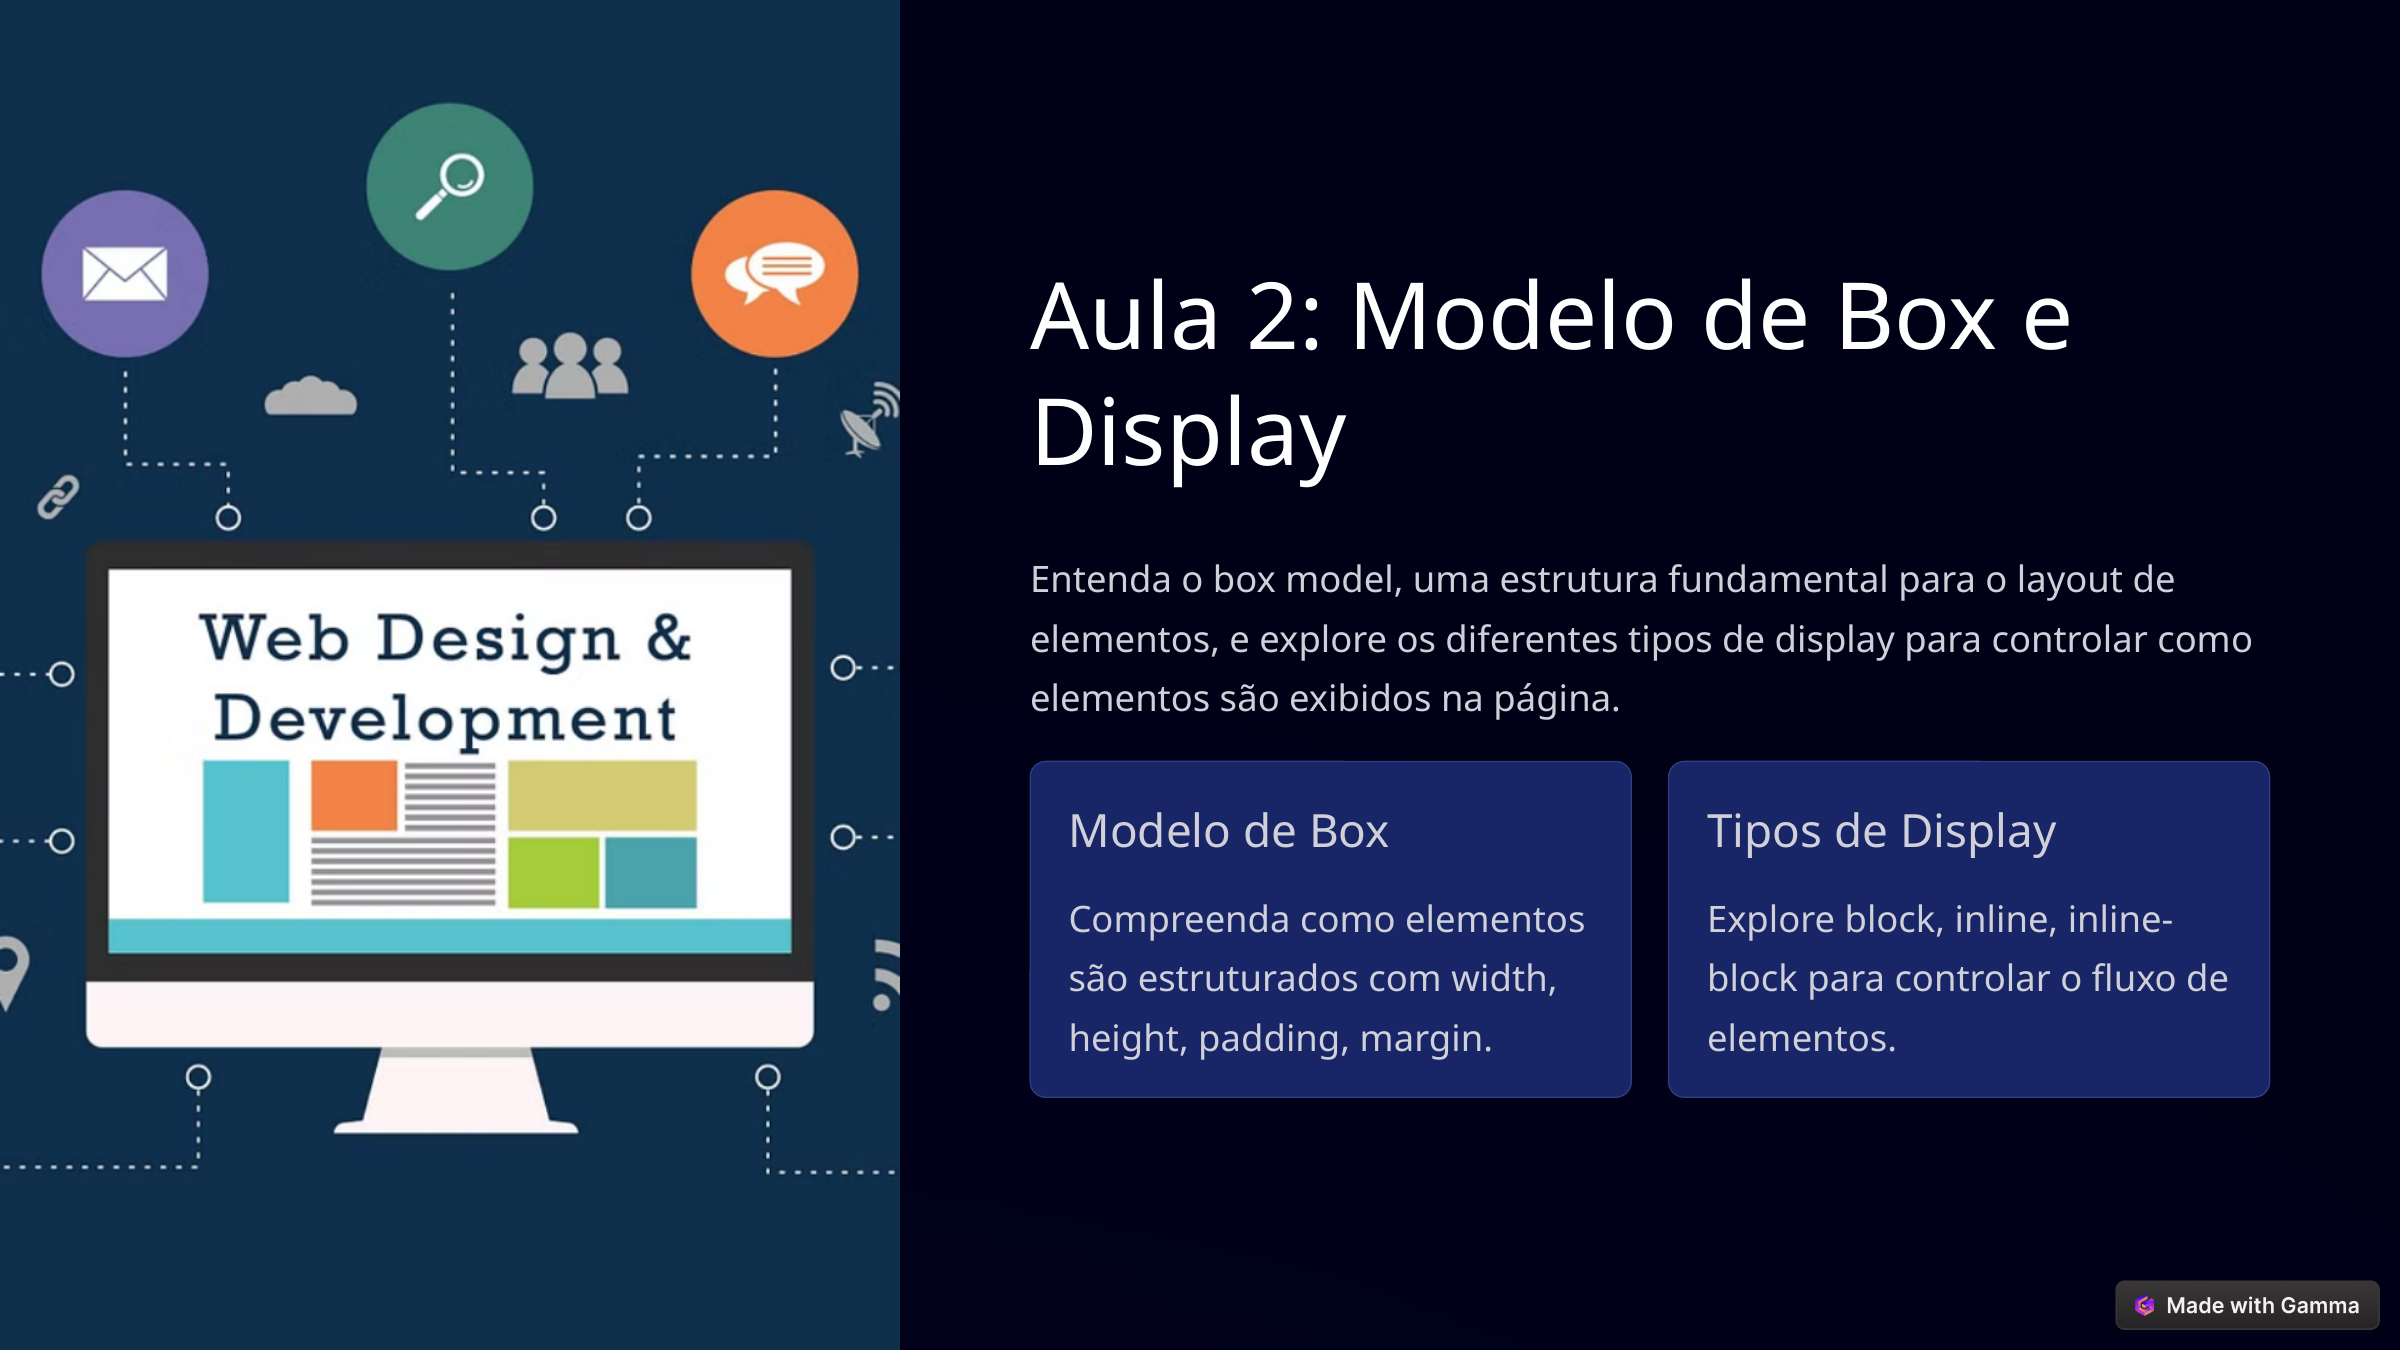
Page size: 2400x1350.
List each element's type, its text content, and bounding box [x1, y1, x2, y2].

text_box Explore block, inline, inline-block para controlar o fluxo de elementos. [1706, 880, 2232, 1059]
text_box Entenda o box model, uma estrutura fundamental para o layout de elementos, e explore os diferentes tipos de display para controlar como elementos são exibidos na página. [1030, 540, 2270, 720]
text_box [1030, 761, 1632, 1098]
picture [2106, 1271, 2389, 1339]
picture [0, 0, 900, 1350]
text_box Aula 2: Modelo de Box e Display [1030, 252, 2270, 486]
text_box Compreenda como elementos são estruturados com width, height, padding, margin. [1068, 880, 1593, 1059]
text_box Tipos de Display [1706, 799, 2173, 858]
text_box Modelo de Box [1068, 799, 1534, 858]
text_box [1668, 761, 2270, 1098]
